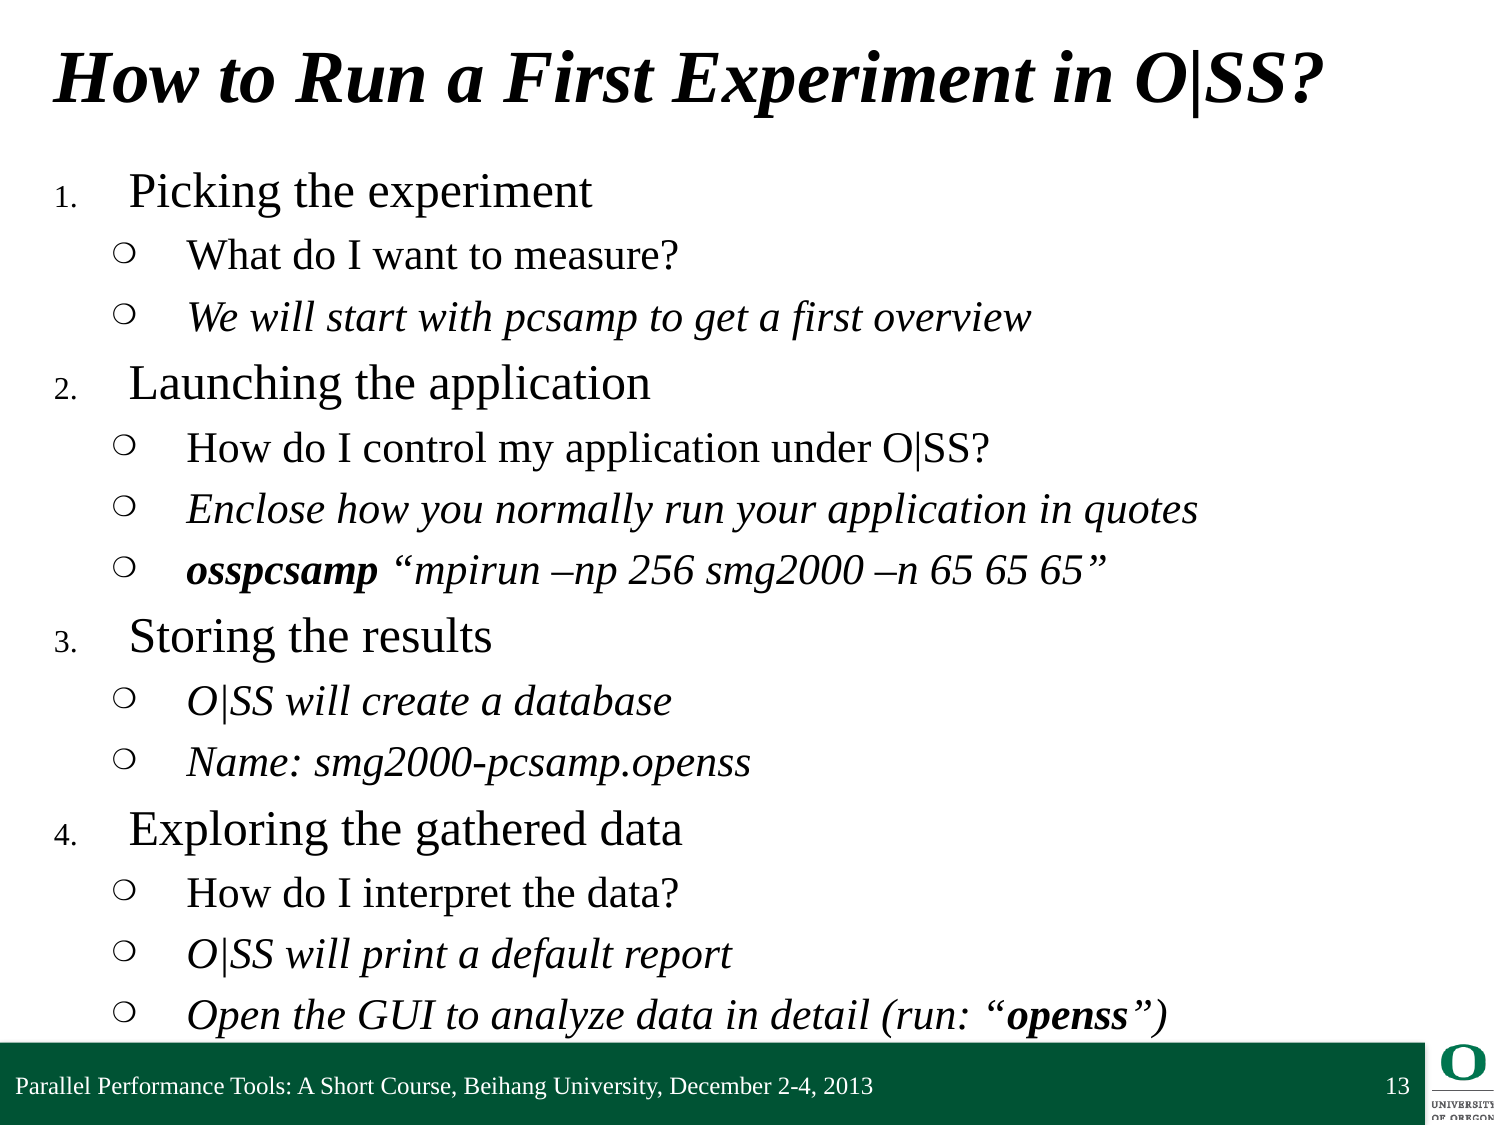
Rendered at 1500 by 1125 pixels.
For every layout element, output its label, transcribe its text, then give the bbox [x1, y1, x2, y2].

title How to Run a First Experiment in O|SS? [39, 0, 1500, 145]
footer Parallel Performance Tools: A Short Course, Beihang University, December 2-4, 2013 [0, 1044, 988, 1125]
list Picking the experiment What do I want to measure? We will start with pcsamp to get a first overview Launching the application How do I control my application under O|SS? Enclose how you normally run your application in quotes osspcsamp “mpirun –np 256 smg2000 –n 65 65 65” Storing the results O|SS will create a database Name: smg2000-pcsamp.openss Exploring the gathered data How do I interpret the data? O|SS will print a default report Open the GUI to analyze data in detail (run: “openss”) [39, 149, 1500, 1046]
slide_number 13 [1074, 1044, 1425, 1125]
